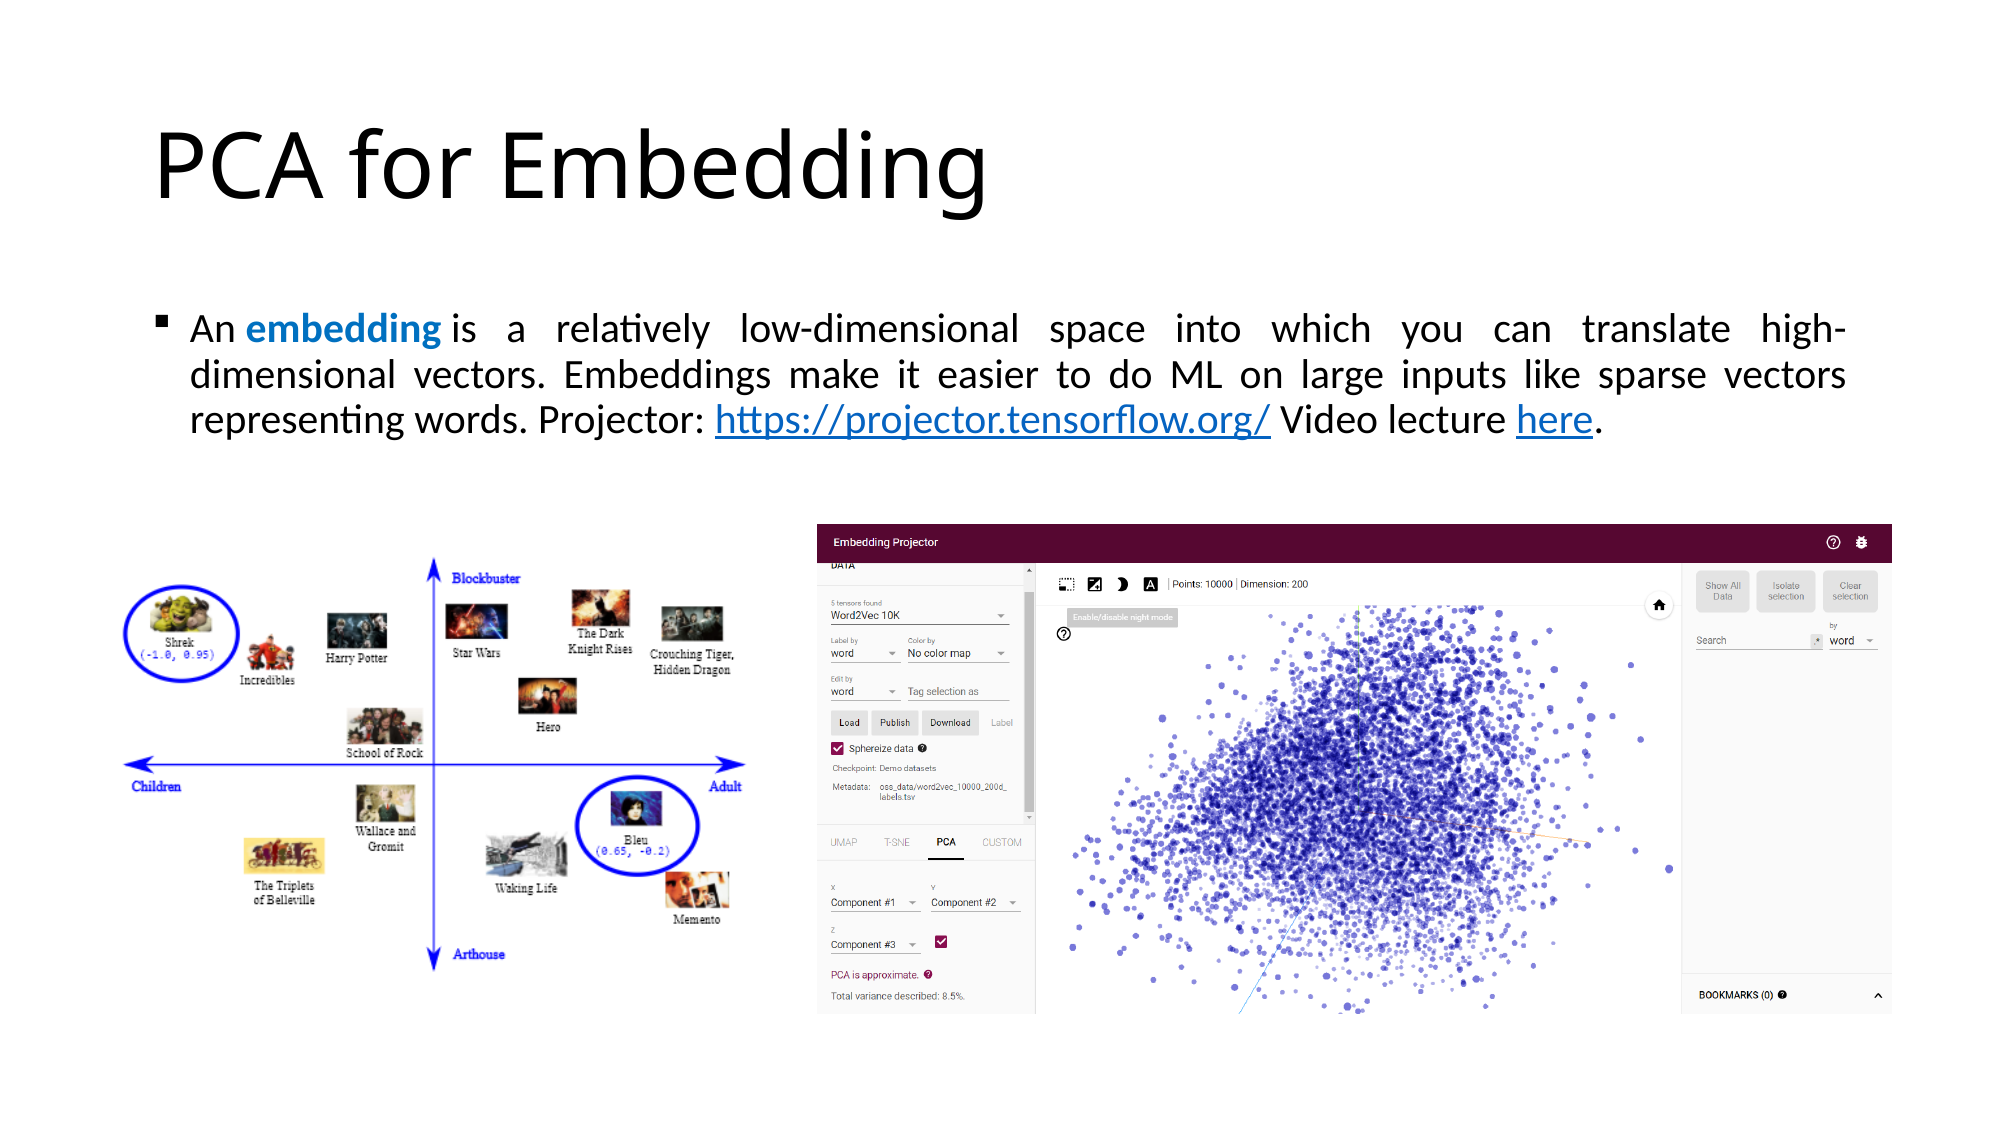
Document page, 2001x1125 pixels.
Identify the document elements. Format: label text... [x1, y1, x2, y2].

picture [80, 509, 758, 998]
list An embedding is a relatively low-dimensional space into which you can translate high-dimensional vectors. Embeddings make it easier to do ML on large inputs like sparse vectors representing words. Projector: https://projector.tensorflow.org/ Video lecture here. [137, 299, 1863, 1014]
title PCA for Embedding [137, 59, 1863, 278]
picture [817, 524, 1892, 1014]
